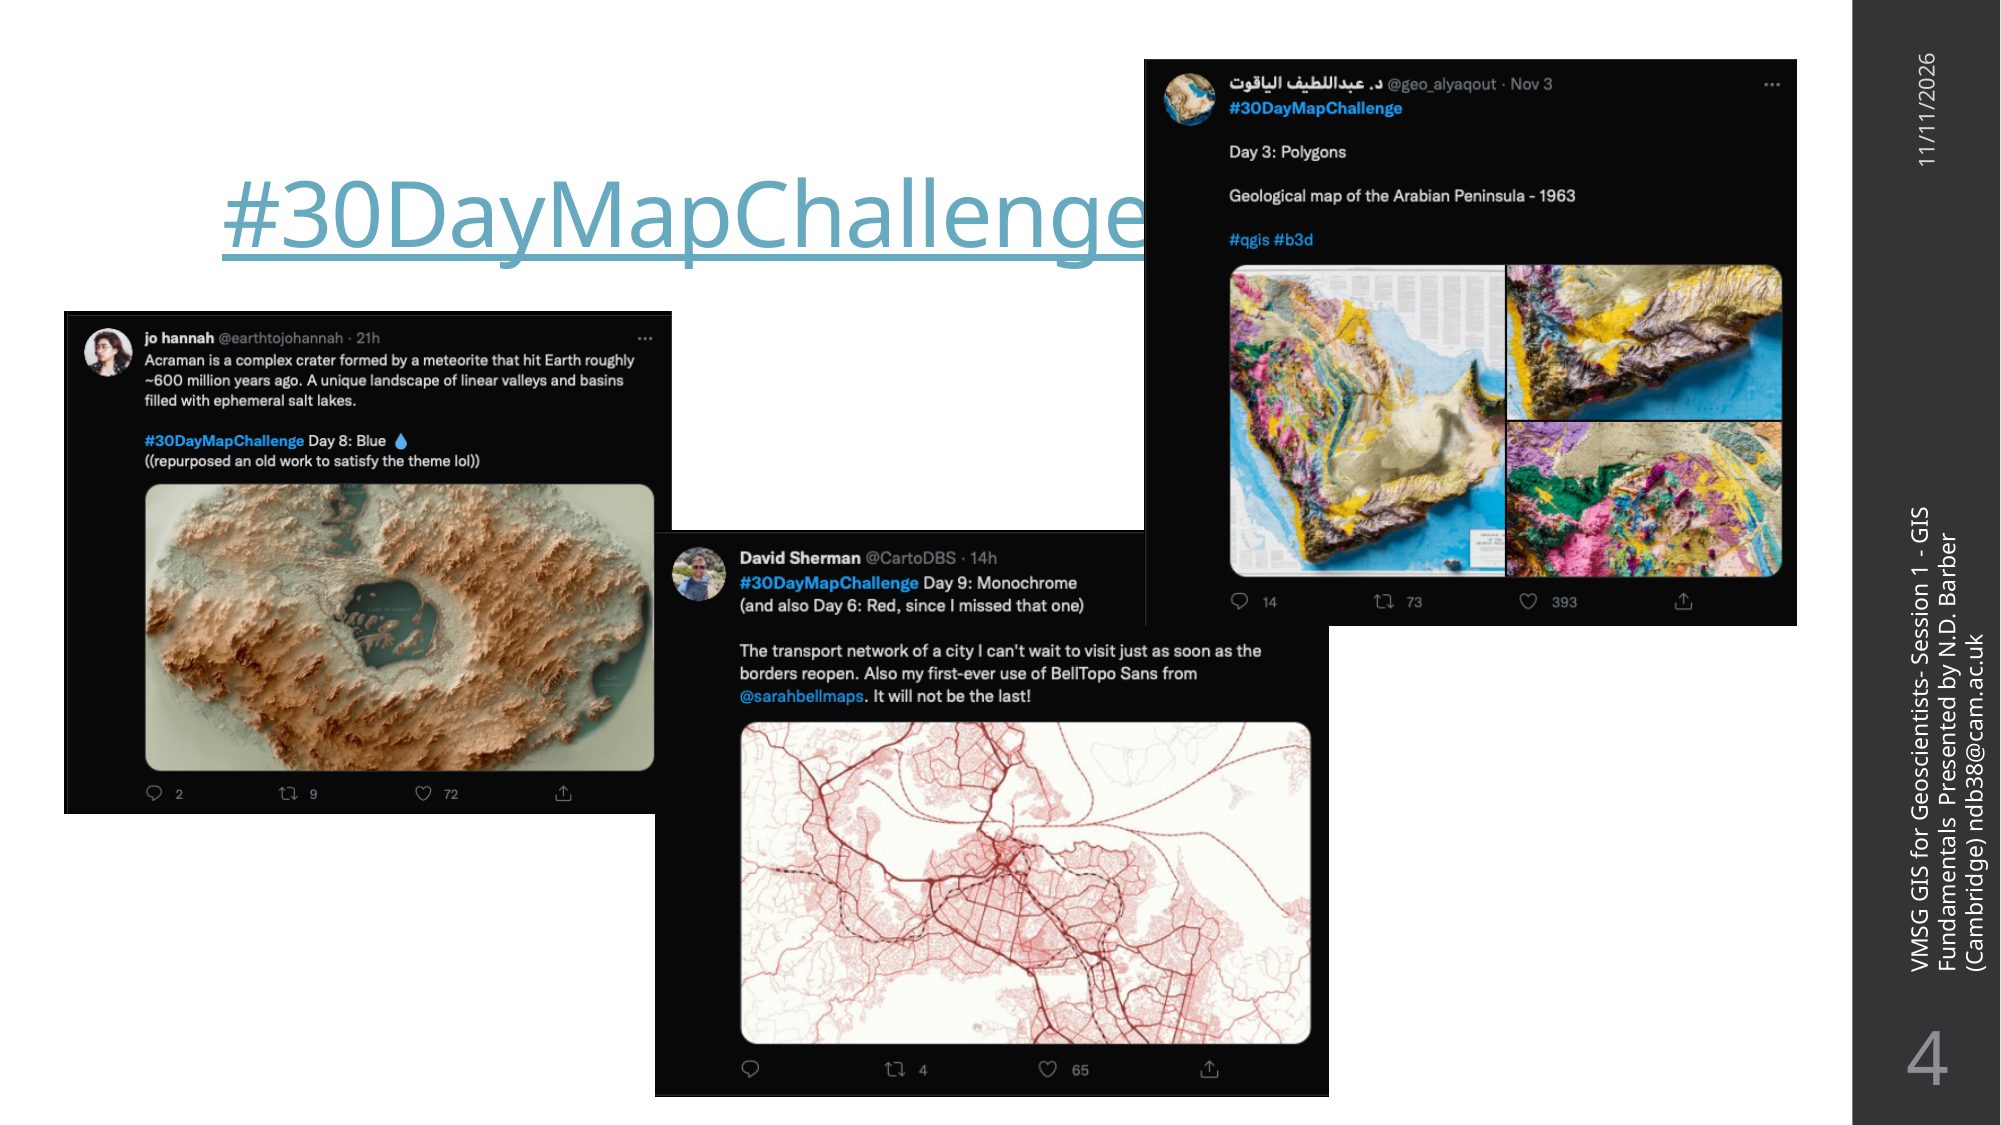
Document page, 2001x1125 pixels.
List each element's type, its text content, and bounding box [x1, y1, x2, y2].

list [63, 311, 672, 814]
title #30DayMapChallenge [206, 60, 1137, 278]
slide_number 3 [1852, 1012, 2000, 1110]
picture [655, 59, 1798, 1097]
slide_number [1897, 37, 1958, 351]
footer VMSG GIS for Geoscientists- Session 1 - GIS Fundamentals Presented by N.D. Barber (Cambridge) ndb38@cam.ac.uk [1897, 400, 1958, 988]
